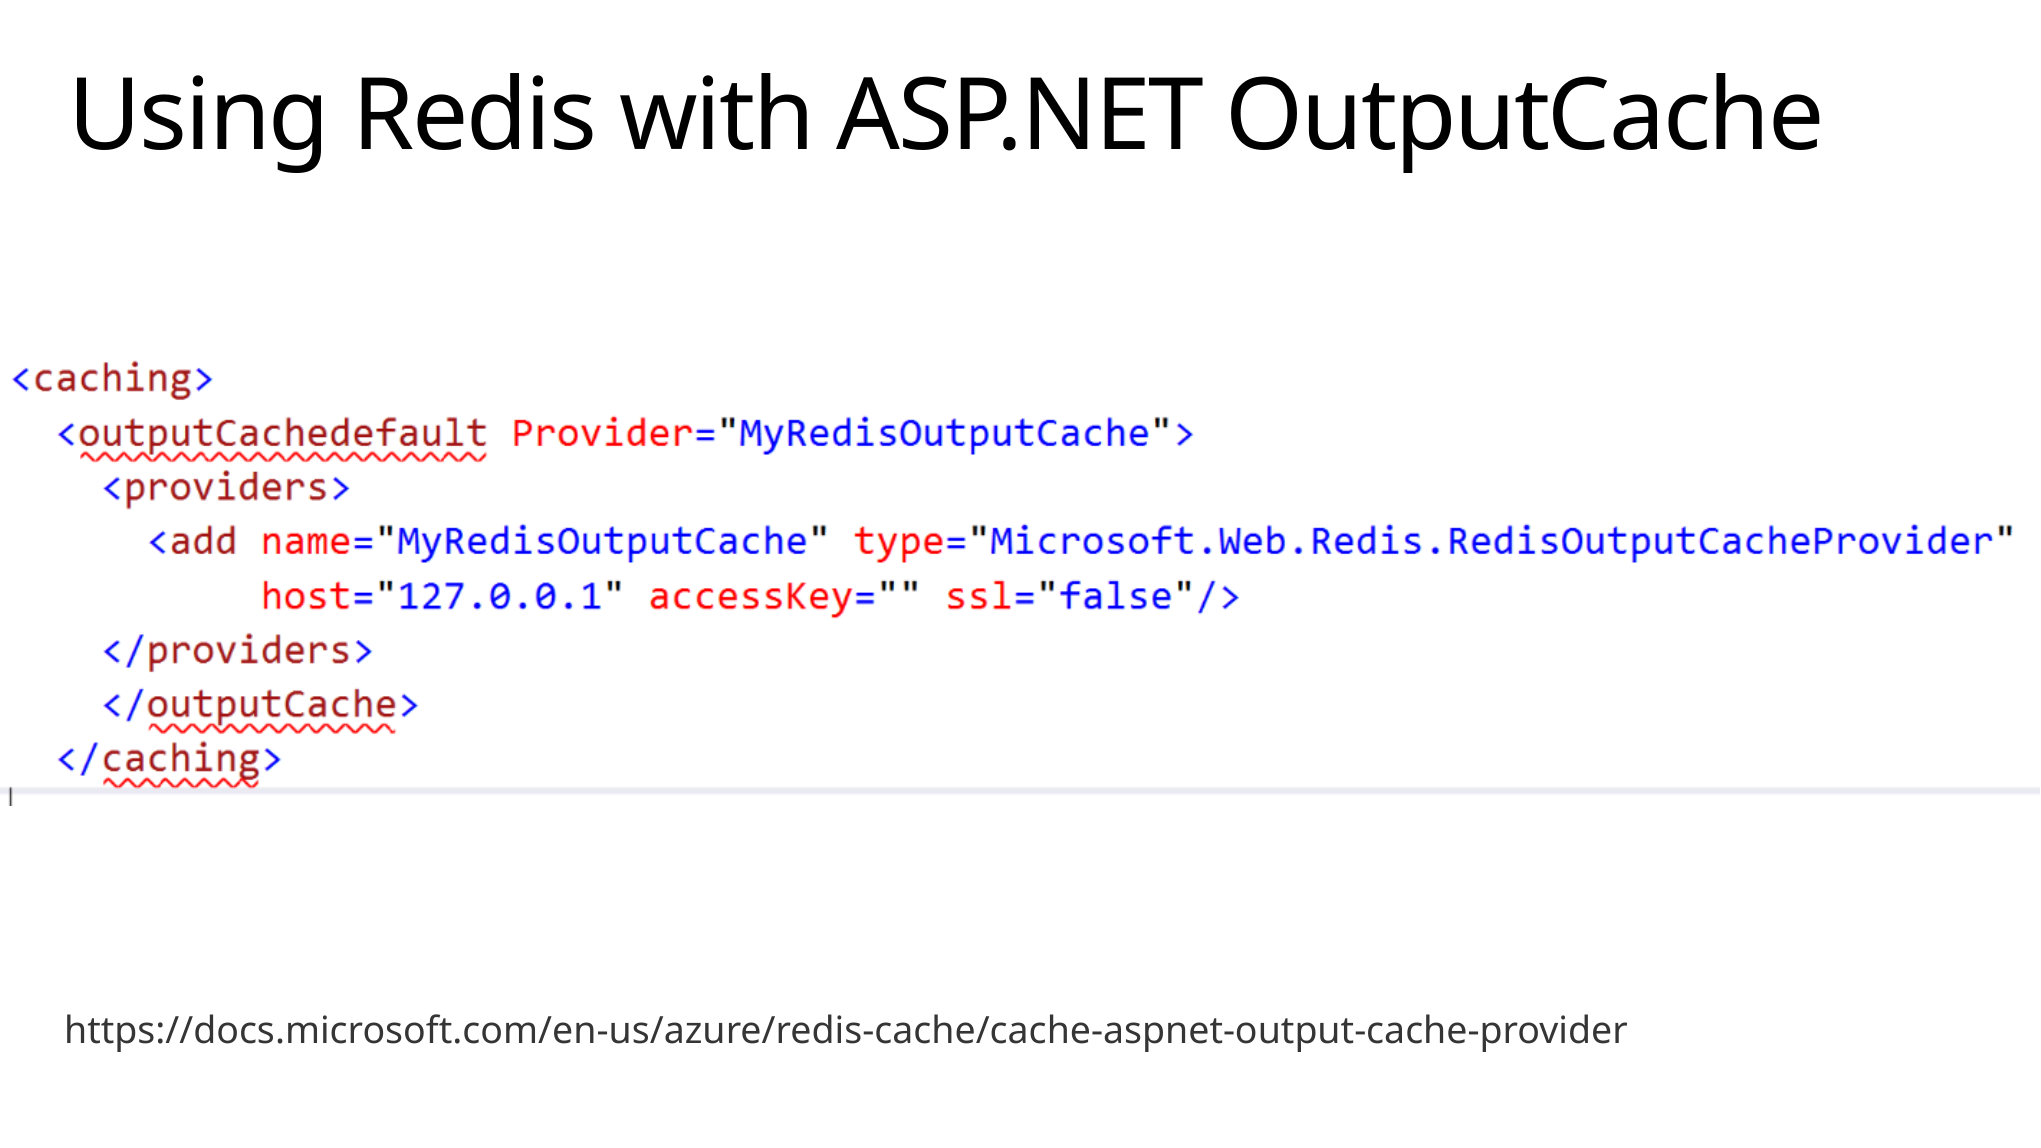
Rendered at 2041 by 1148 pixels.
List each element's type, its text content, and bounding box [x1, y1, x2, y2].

title Using Redis with ASP.NET OutputCache [45, 48, 1996, 199]
text_box https://docs.microsoft.com/en-us/azure/redis-cache/cache-aspnet-output-cache-provider [49, 998, 1895, 1059]
picture [0, 341, 2041, 806]
